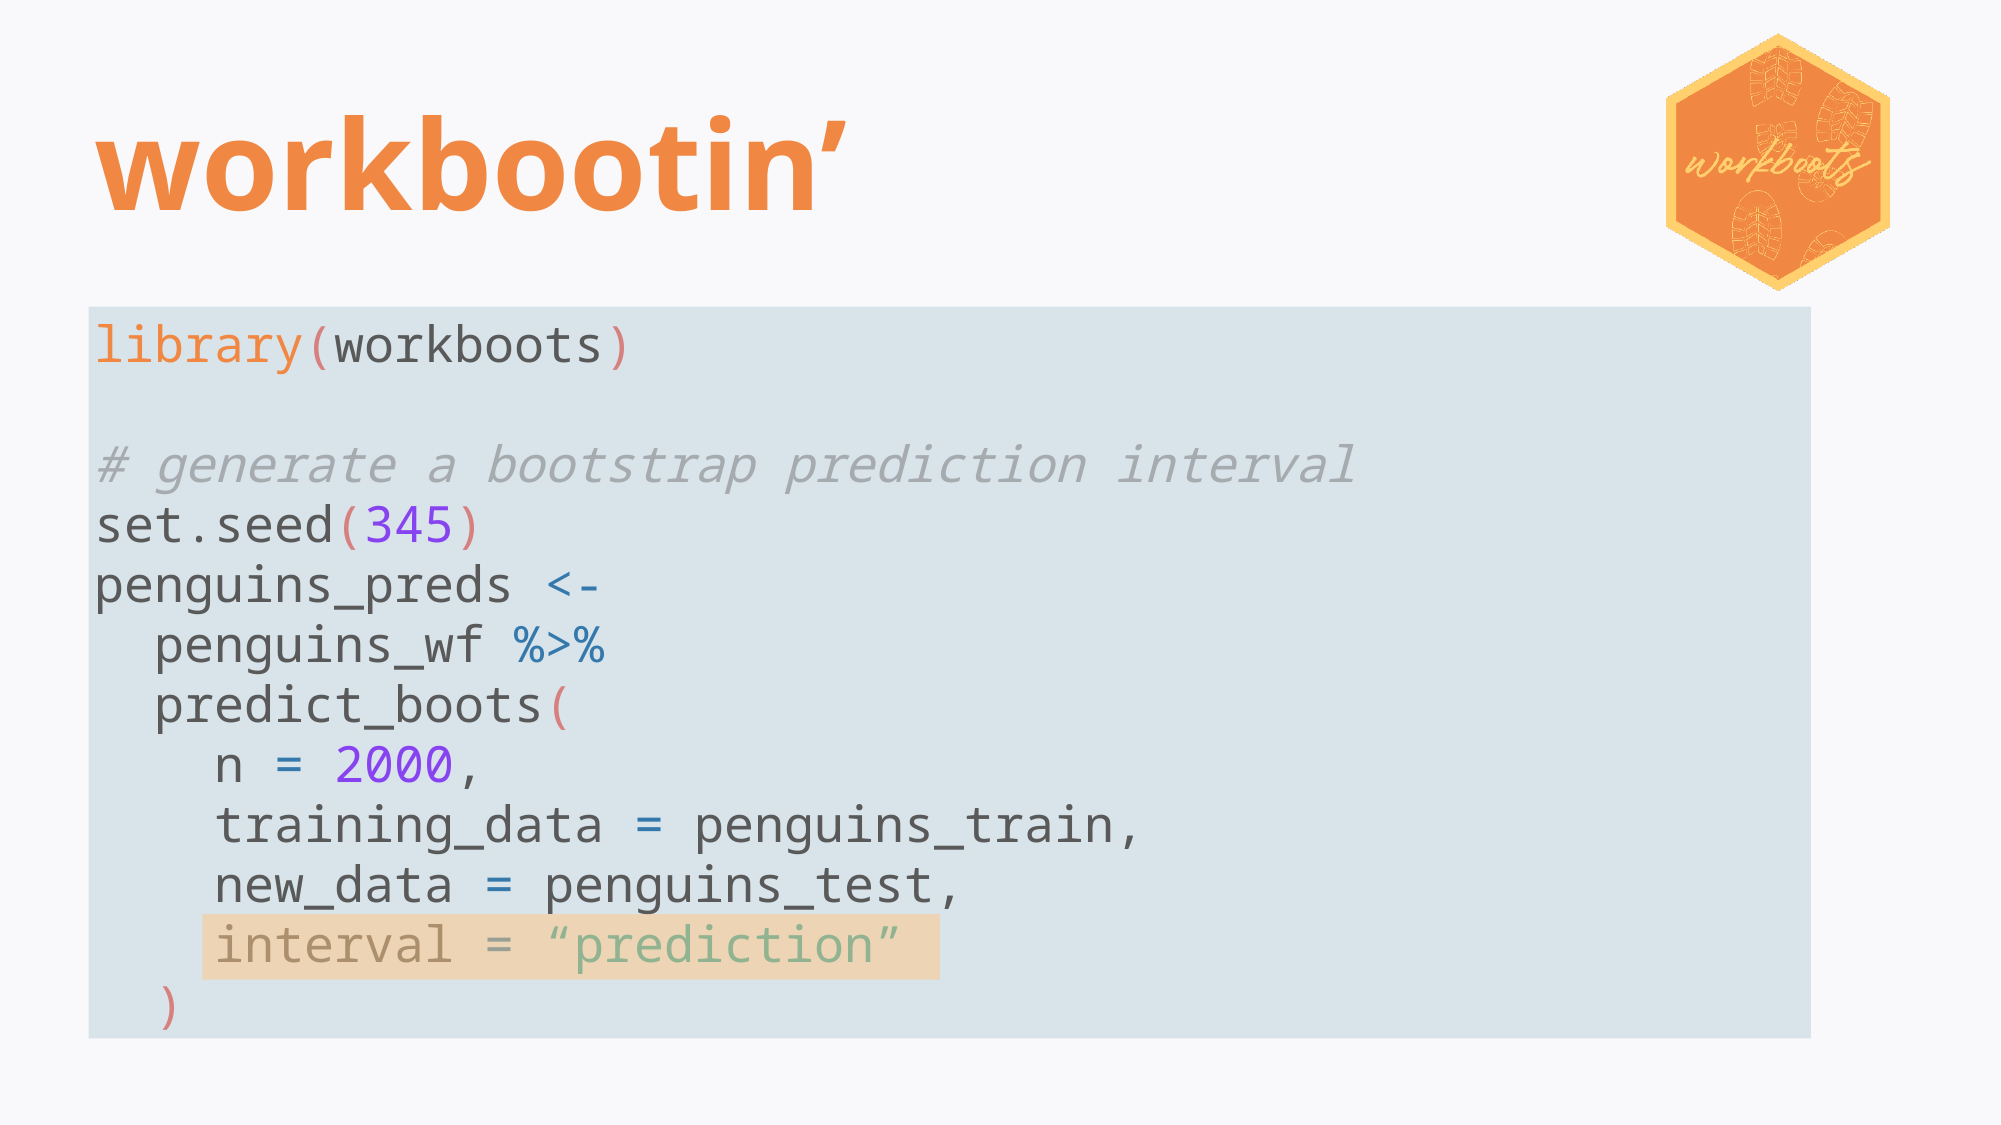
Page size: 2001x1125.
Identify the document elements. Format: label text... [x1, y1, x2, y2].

text_box library(workboots) # generate a bootstrap prediction interval set.seed(345) penguins_preds <- penguins_wf %>% predict_boots( n = 2000, training_data = penguins_train, new_data = penguins_test, interval = “prediction” ) [88, 306, 1811, 1039]
picture [1666, 33, 1890, 291]
text_box [201, 913, 941, 981]
text_box workbootin’ [88, 79, 1293, 242]
